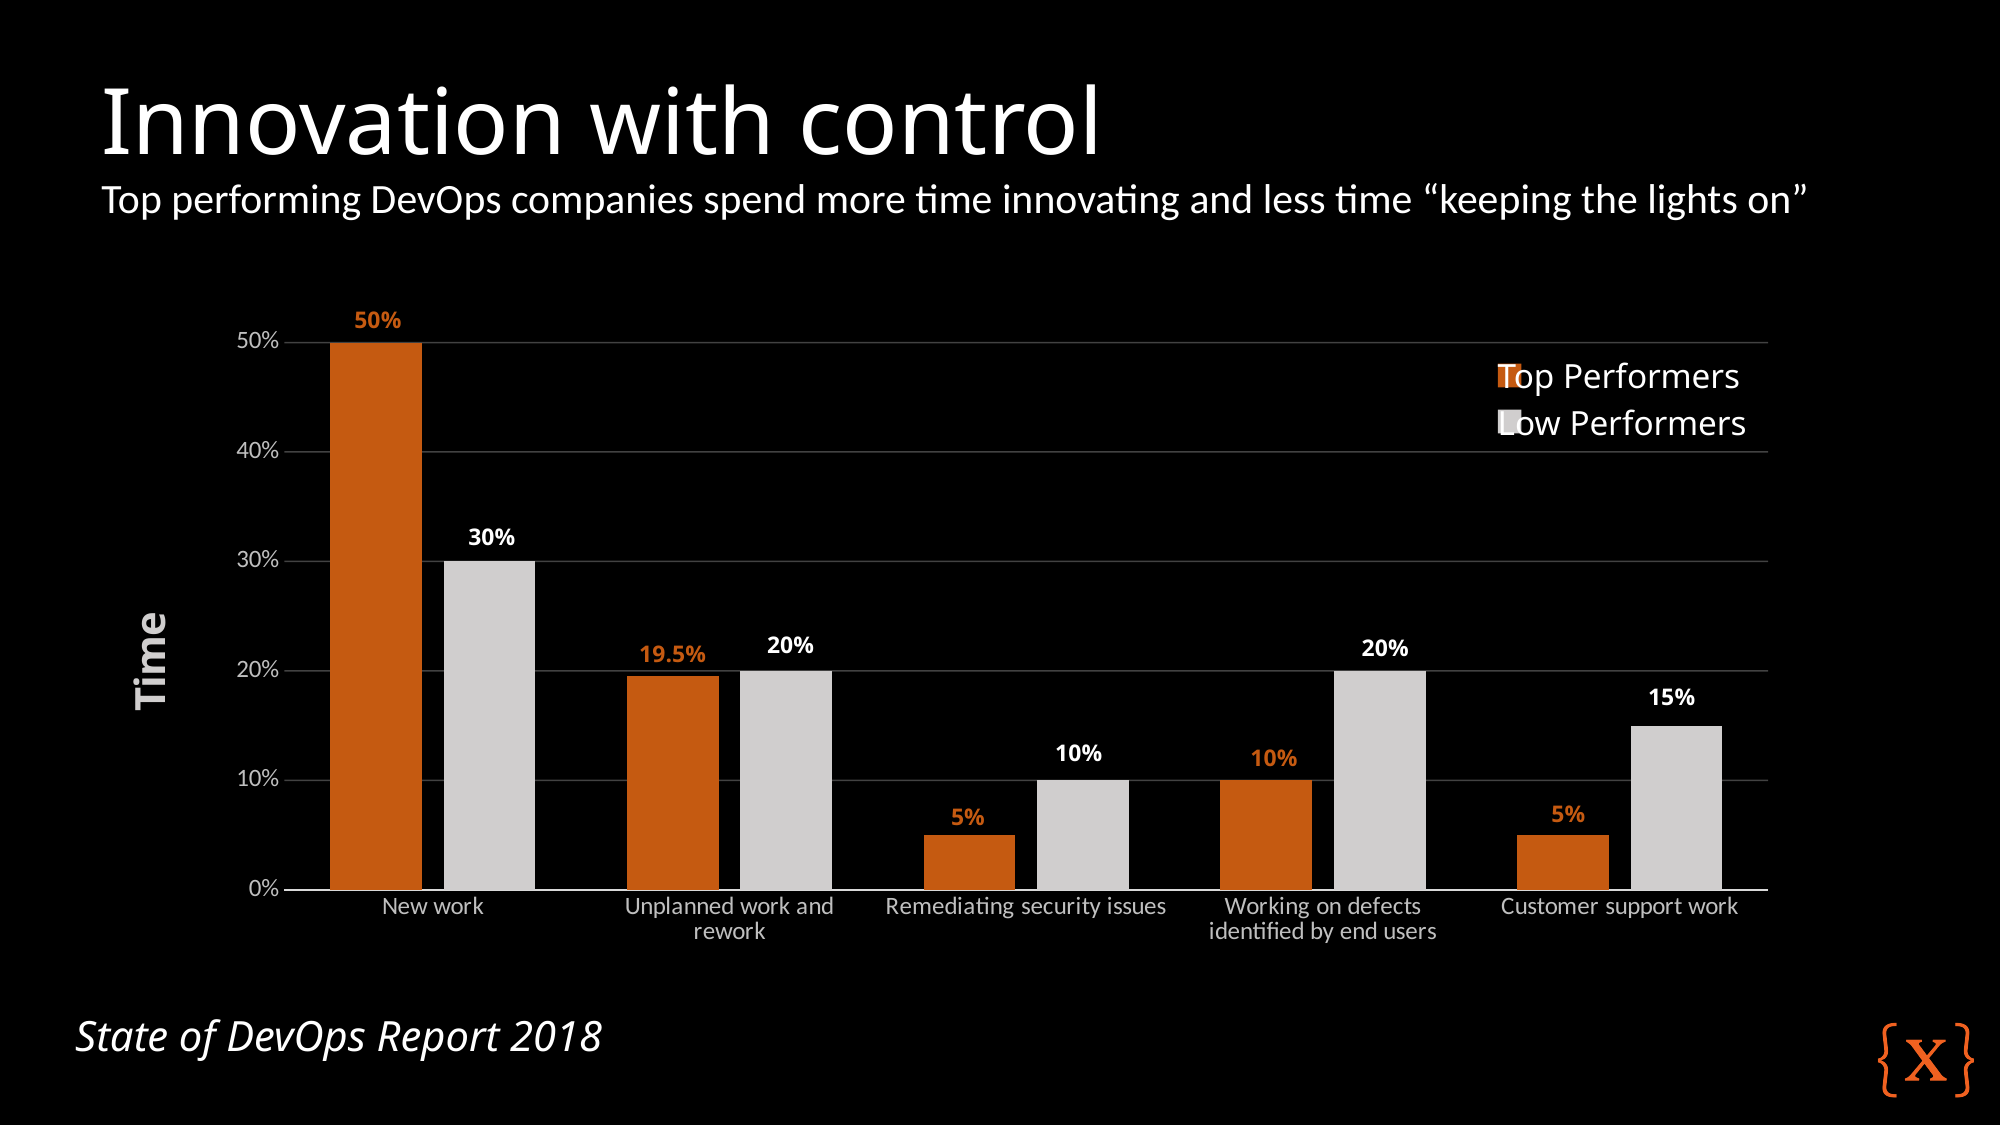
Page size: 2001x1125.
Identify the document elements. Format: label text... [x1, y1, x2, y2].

title Innovation with control [86, 57, 1240, 169]
text_box Time [109, 316, 166, 742]
list Top performing DevOps companies spend more time innovating and less time “keeping the lights on” [86, 169, 1954, 349]
chart [166, 246, 1770, 1088]
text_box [326, 300, 1724, 836]
picture [1874, 1013, 1978, 1107]
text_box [1497, 363, 1522, 434]
text_box State of DevOps Report 2018 [60, 929, 1786, 1125]
